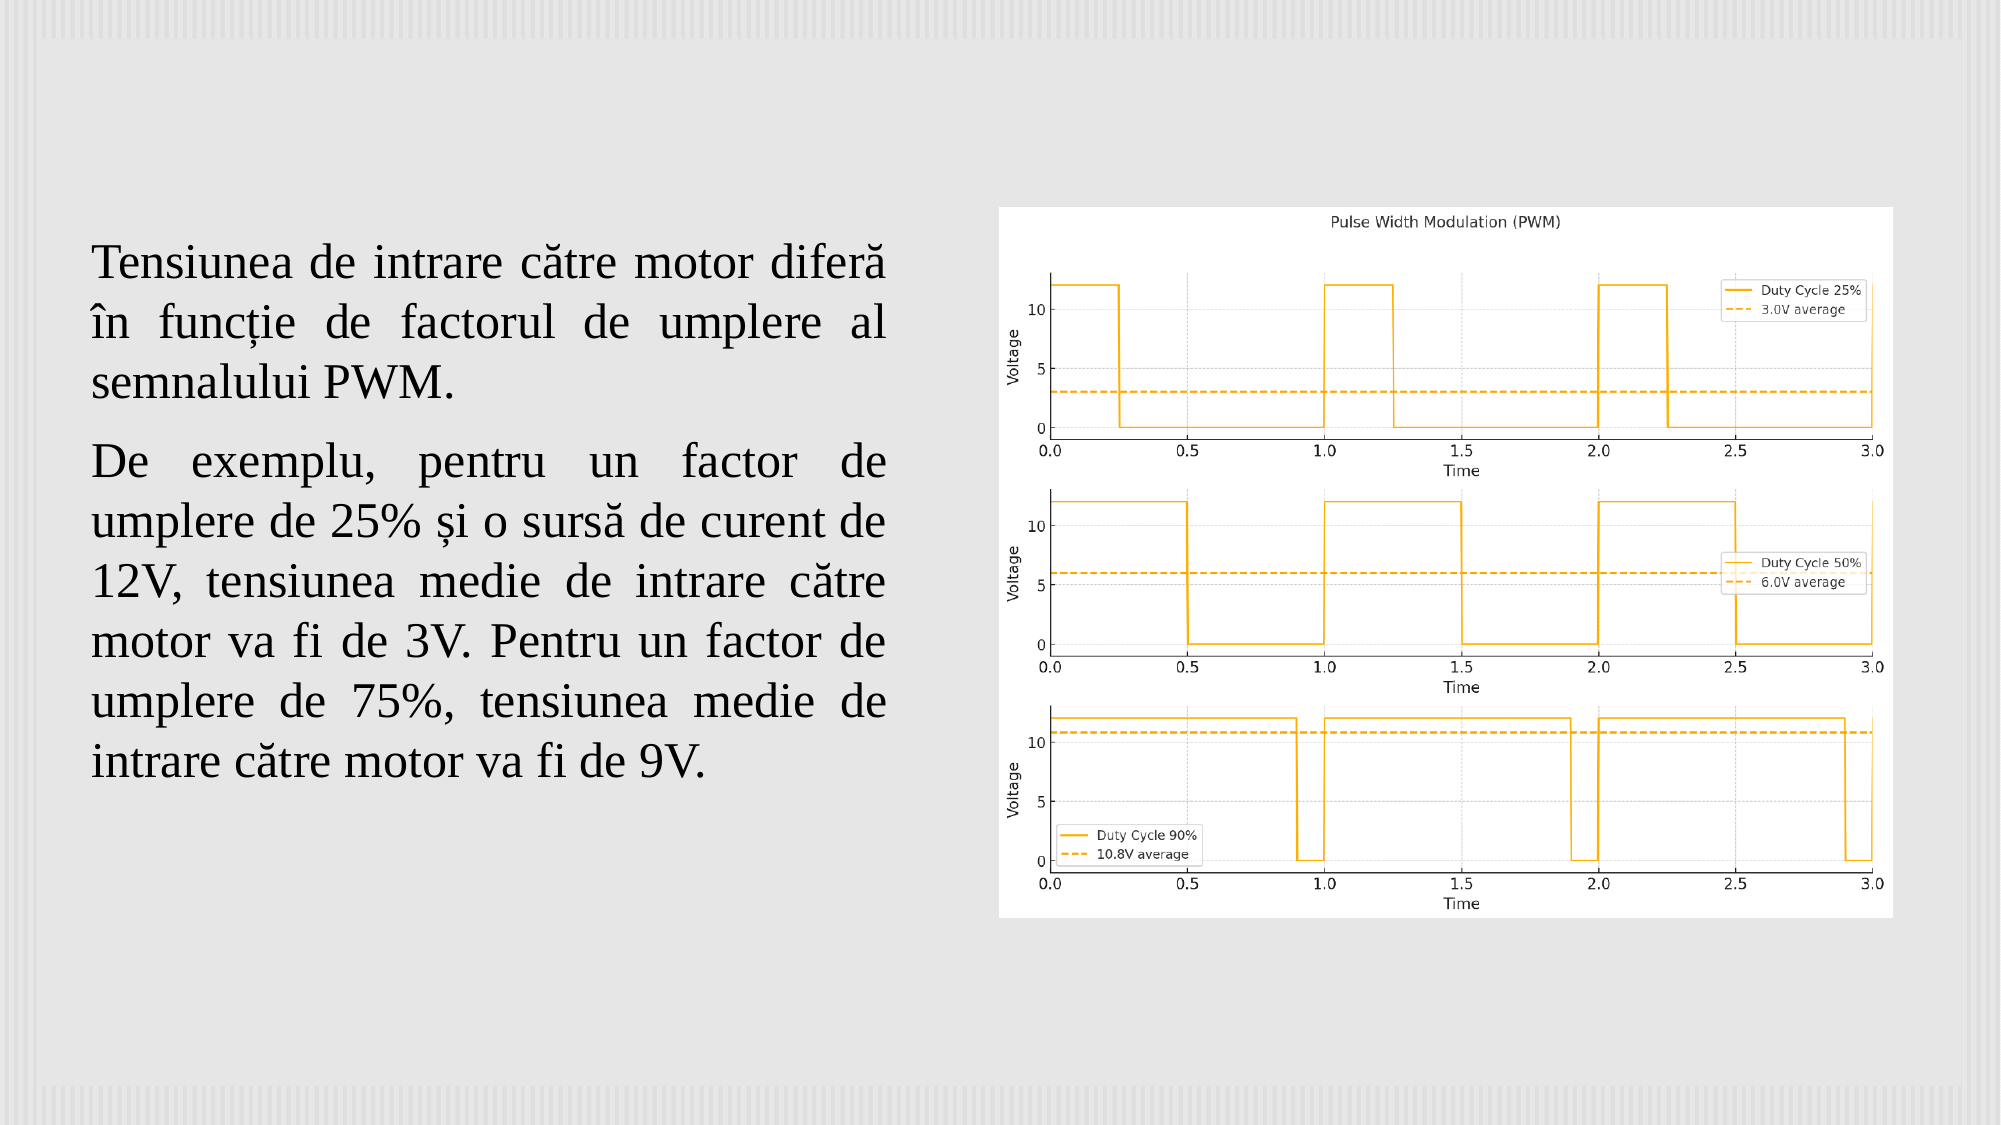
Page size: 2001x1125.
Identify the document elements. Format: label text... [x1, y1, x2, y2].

picture [999, 207, 1893, 918]
list Tensiunea de intrare către motor diferă în funcție de factorul de umplere al semnalului PWM. De exemplu, pentru un factor de umplere de 25% și o sursă de curent de 12V, tensiunea medie de intrare către motor va fi de 3V. Pentru un factor de umplere de 75%, tensiunea medie de intrare către motor va fi de 9V. [76, 221, 903, 904]
